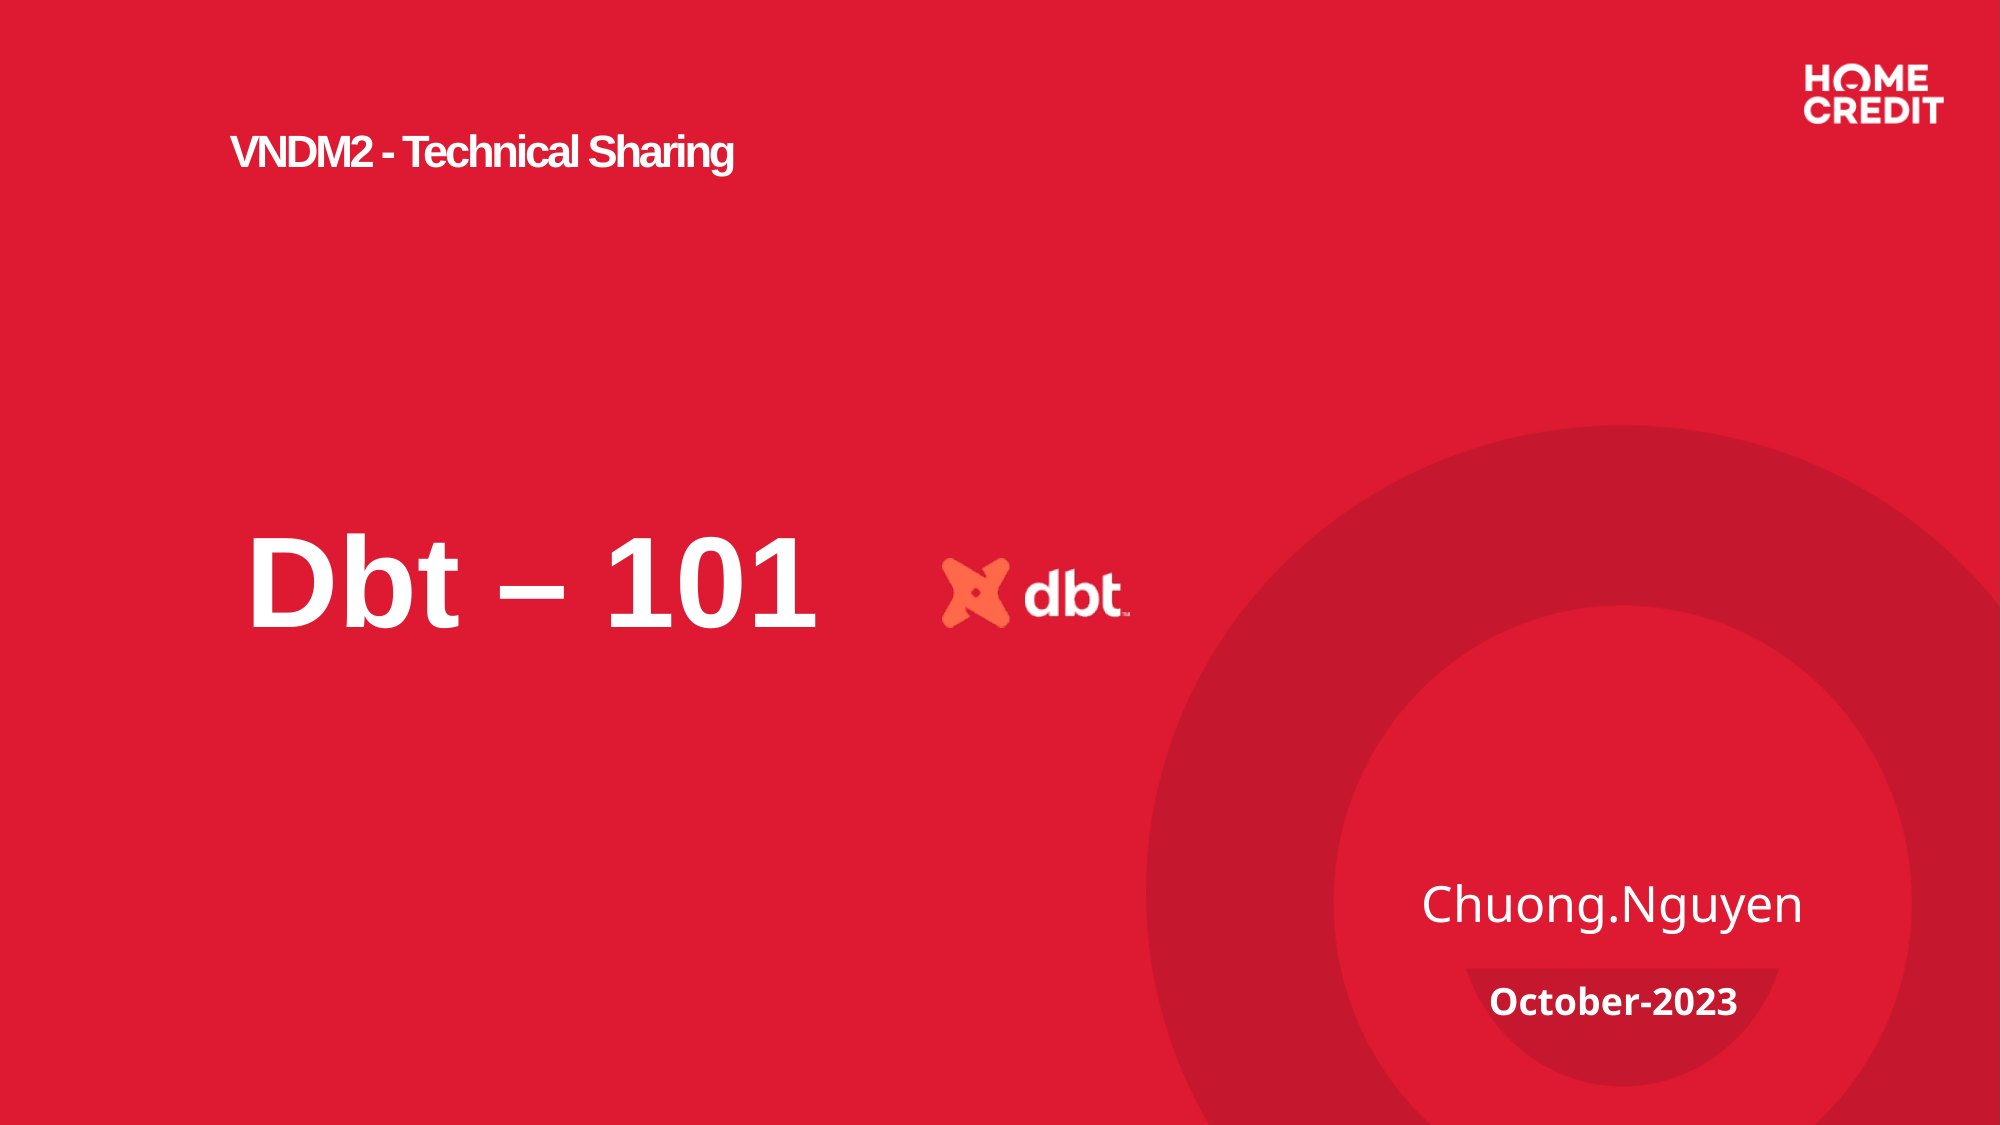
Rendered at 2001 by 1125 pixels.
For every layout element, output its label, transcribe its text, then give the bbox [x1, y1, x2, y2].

picture [0, 0, 2001, 1125]
text_box Chuong.Nguyen​ October-2023 [1279, 865, 1948, 1031]
title VNDM2 - Technical Sharing [191, 93, 1347, 215]
text_box Dbt – 101 [230, 440, 1276, 713]
